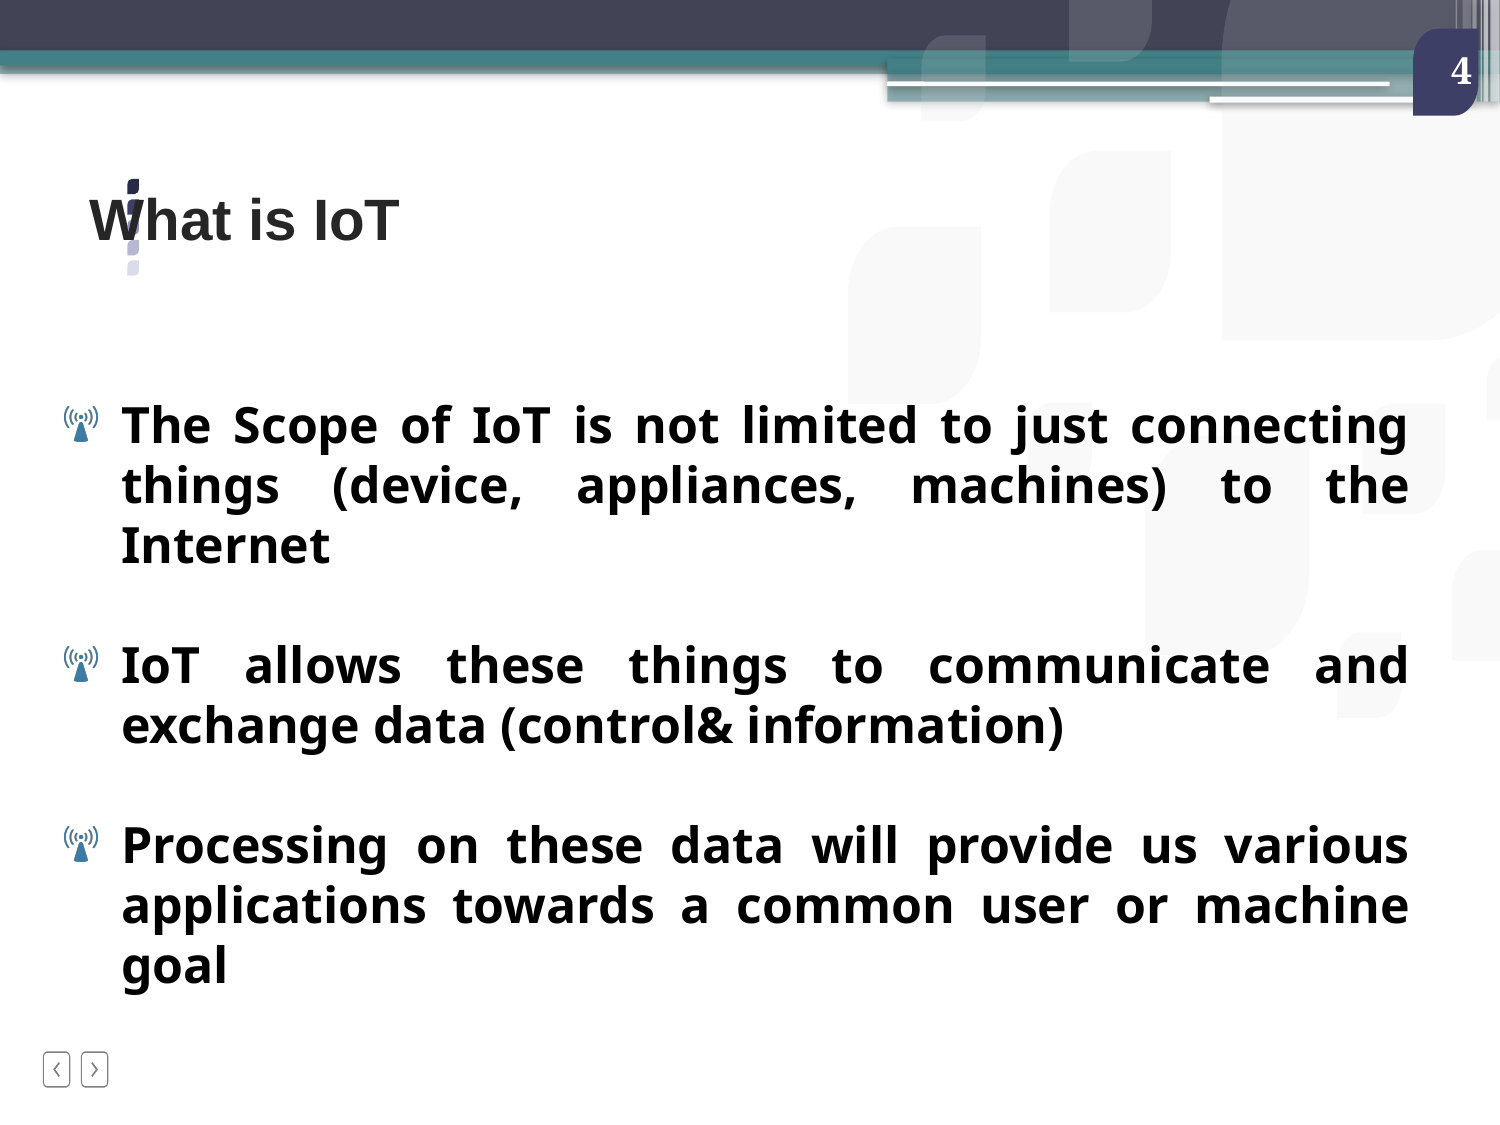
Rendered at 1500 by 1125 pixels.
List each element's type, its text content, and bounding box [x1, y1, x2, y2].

picture [64, 826, 100, 862]
title What is IoT [75, 161, 1500, 274]
picture [64, 646, 100, 682]
picture [64, 406, 100, 442]
text_box The Scope of IoT is not limited to just connecting things (device, appliances, machines) to the Internet IoT allows these things to communicate and exchange data (control& information) Processing on these data will provide us various applications towards a common user or machine goal [50, 326, 1425, 1001]
